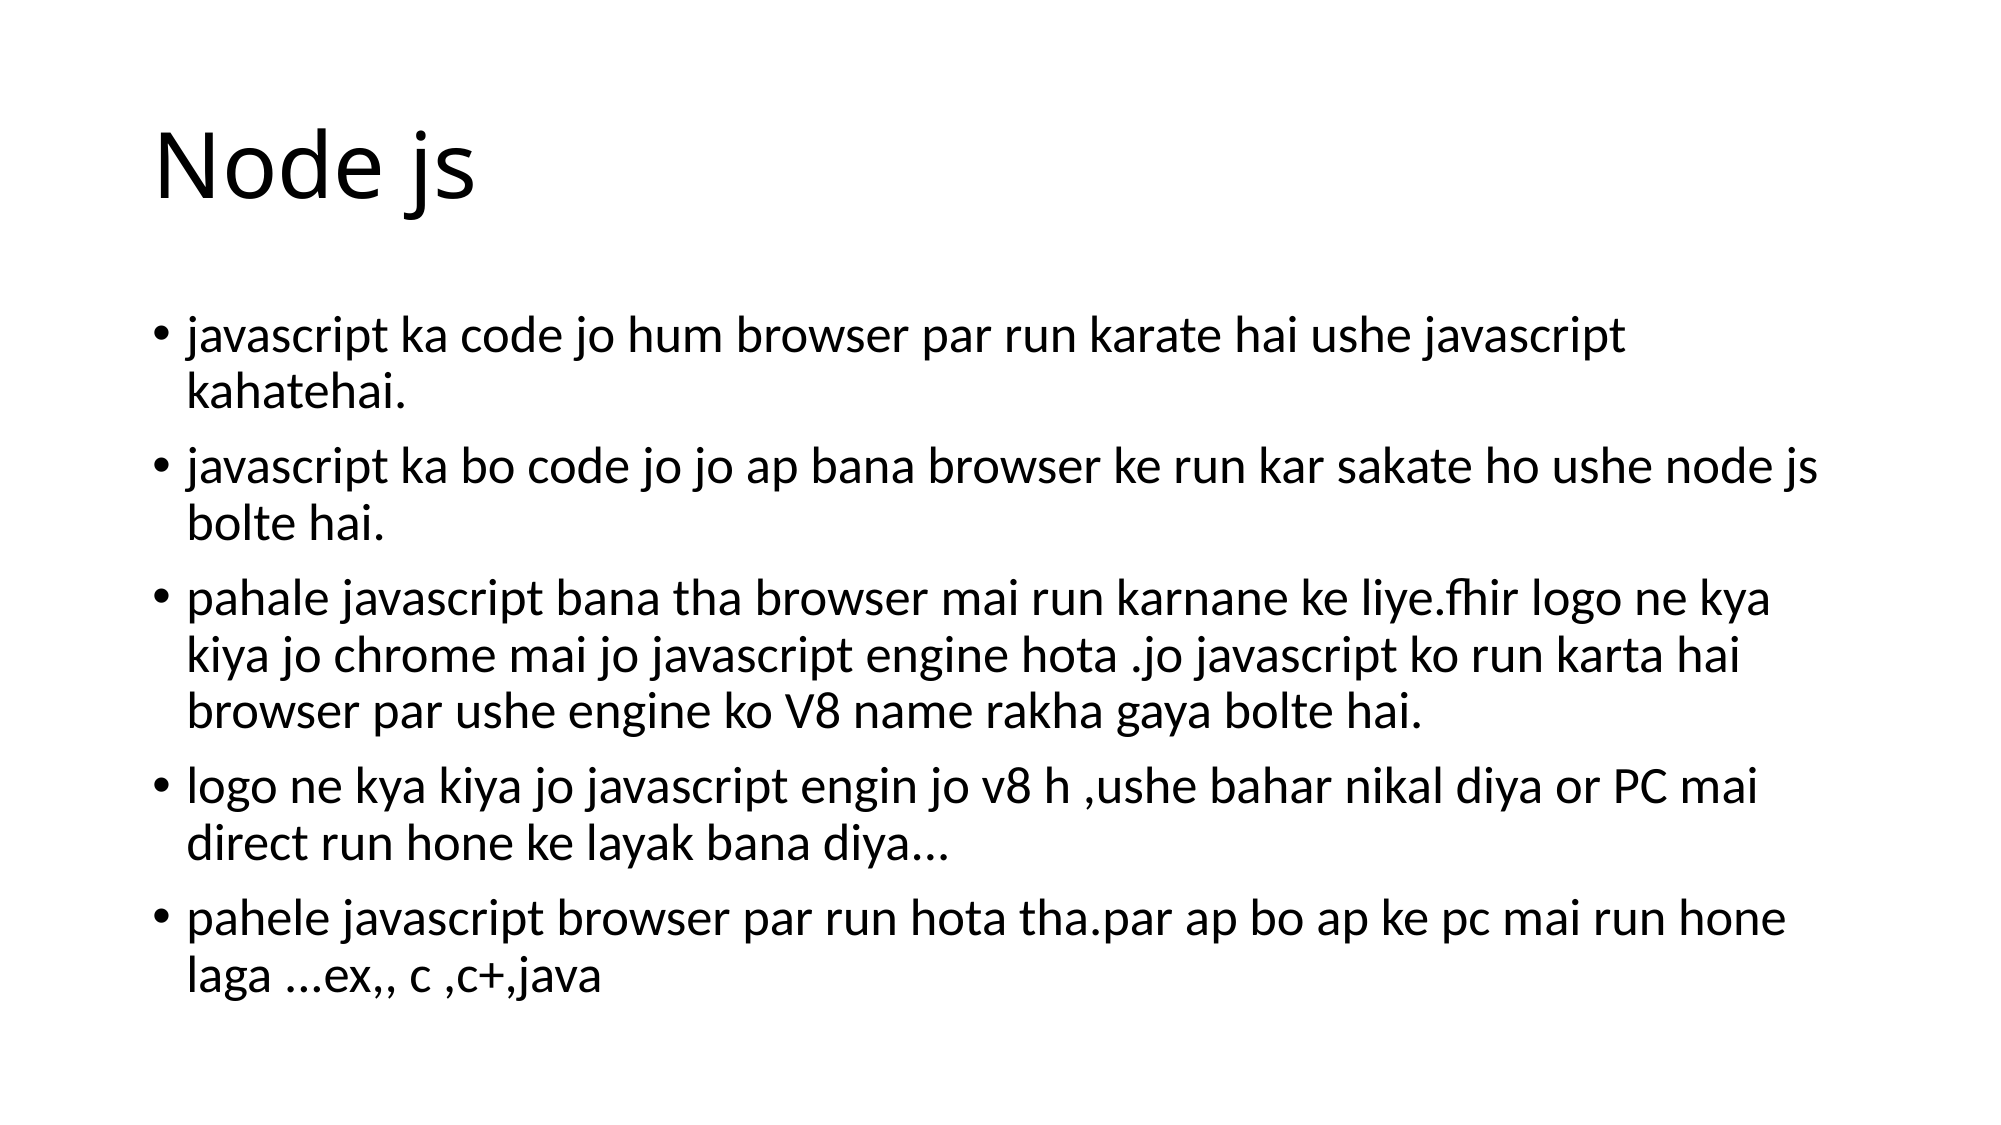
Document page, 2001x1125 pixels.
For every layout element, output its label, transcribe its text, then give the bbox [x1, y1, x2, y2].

list javascript ka code jo hum browser par run karate hai ushe javascript kahatehai. javascript ka bo code jo jo ap bana browser ke run kar sakate ho ushe node js bolte hai. pahale javascript bana tha browser mai run karnane ke liye.fhir logo ne kya kiya jo chrome mai jo javascript engine hota .jo javascript ko run karta hai browser par ushe engine ko V8 name rakha gaya bolte hai. logo ne kya kiya jo javascript engin jo v8 h ,ushe bahar nikal diya or PC mai direct run hone ke layak bana diya... pahele javascript browser par run hota tha.par ap bo ap ke pc mai run hone laga ...ex,, c ,c+,java [137, 299, 1863, 1014]
title Node js [137, 59, 1863, 278]
